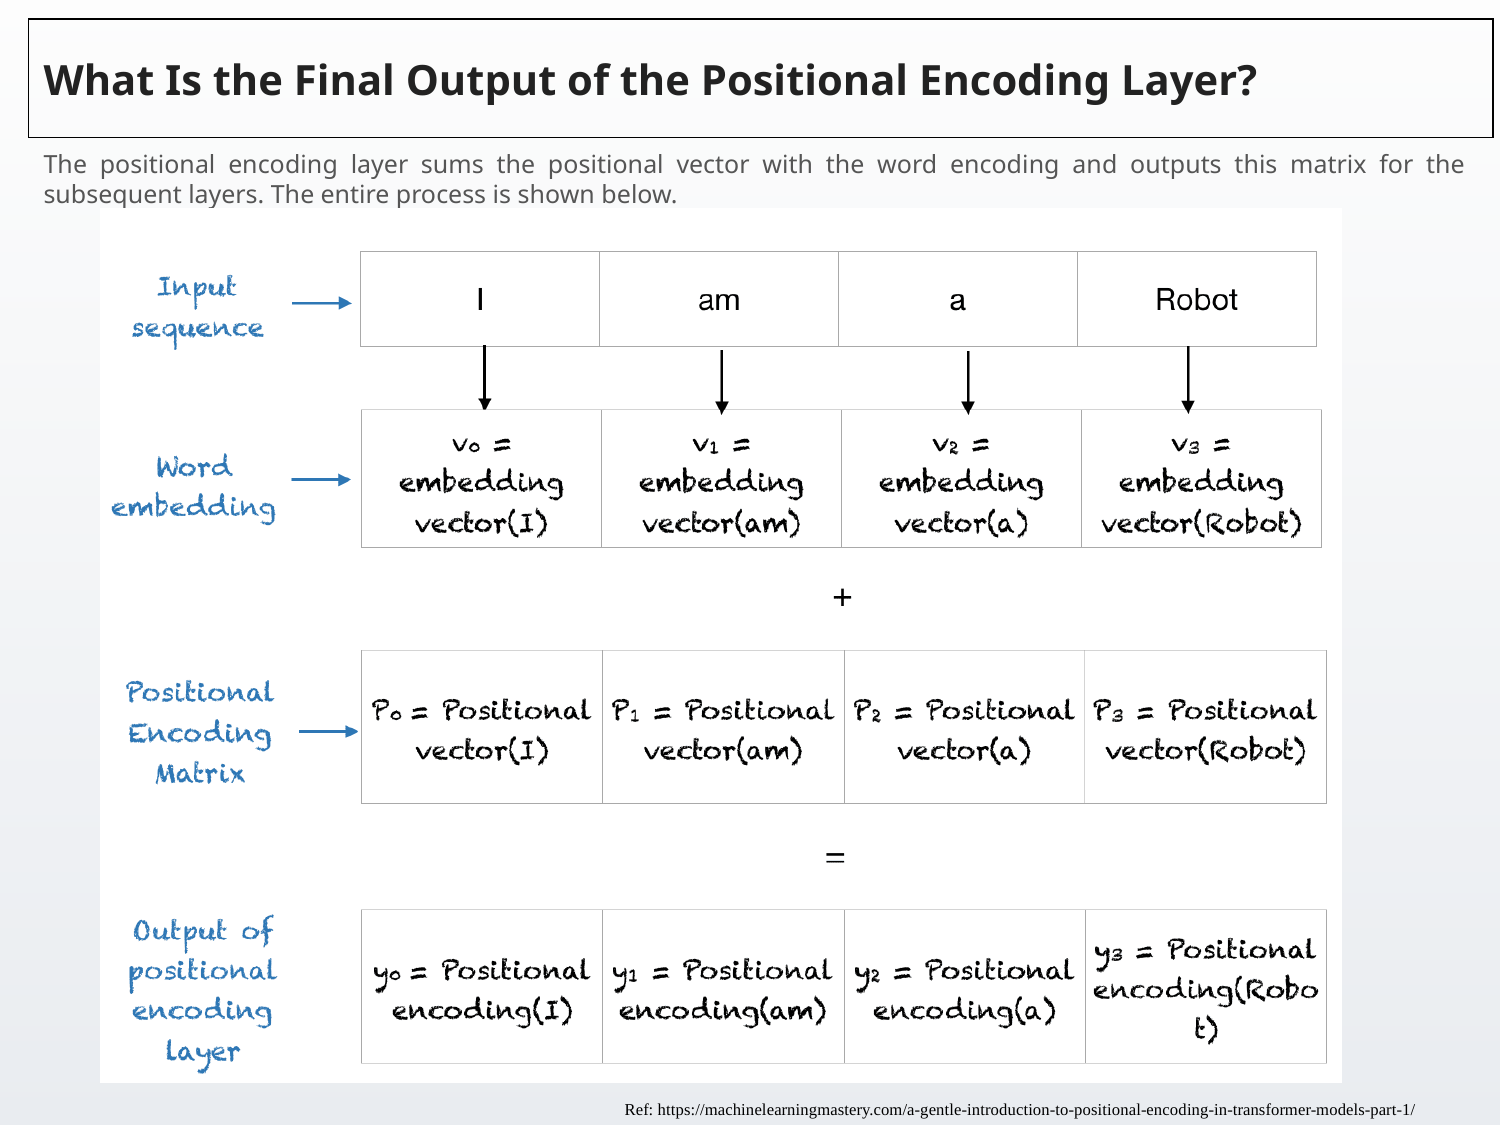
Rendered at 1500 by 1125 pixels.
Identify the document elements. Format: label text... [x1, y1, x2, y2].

picture [100, 208, 1342, 1083]
list The positional encoding layer sums the positional vector with the word encoding and outputs this matrix for the subsequent layers. The entire process is shown below. [28, 141, 1483, 1028]
title What Is the Final Output of the Positional Encoding Layer? [28, 18, 1494, 138]
text_box Ref: https://machinelearningmastery.com/a-gentle-introduction-to-positional-encoding-in-transformer-models-part-1/ [609, 1091, 1484, 1125]
